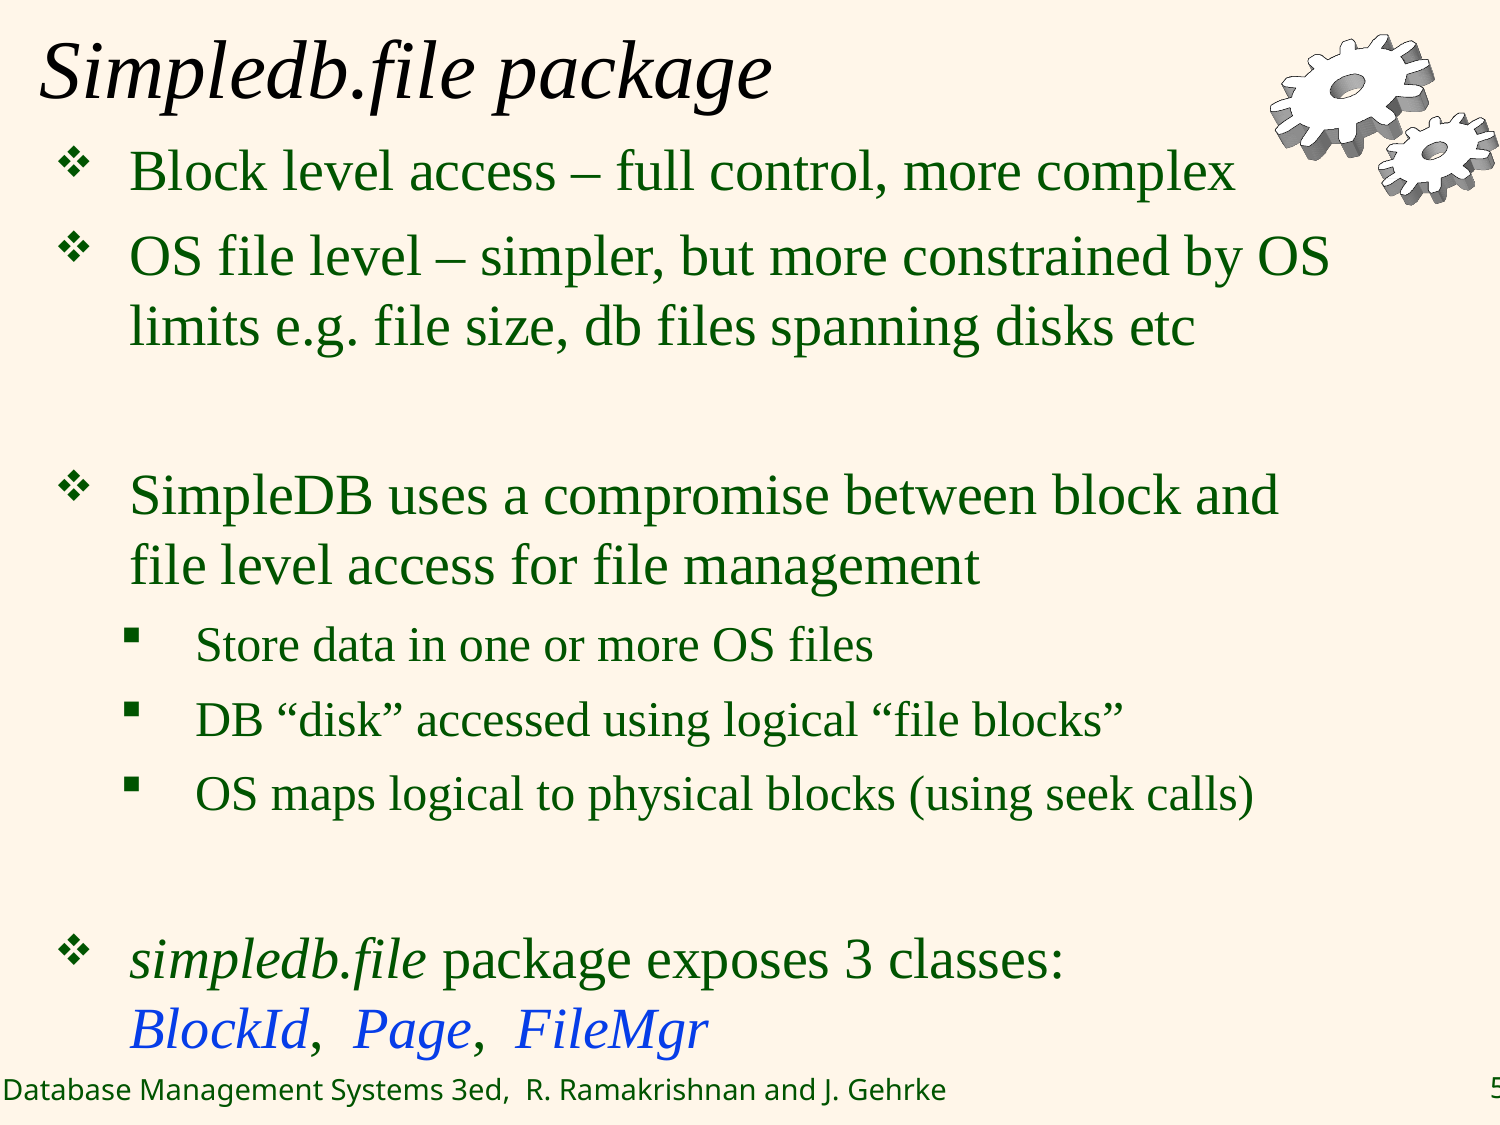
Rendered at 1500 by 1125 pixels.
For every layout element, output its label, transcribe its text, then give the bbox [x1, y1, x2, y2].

list Block level access – full control, more complex OS file level – simpler, but more constrained by OS limits e.g. file size, db files spanning disks etc SimpleDB uses a compromise between block and file level access for file management Store data in one or more OS files DB “disk” accessed using logical “file blocks” OS maps logical to physical blocks (using seek calls) simpledb.file package exposes 3 classes: BlockId, Page, FileMgr [37, 124, 1388, 807]
title Simpledb.file package [24, 0, 1301, 157]
